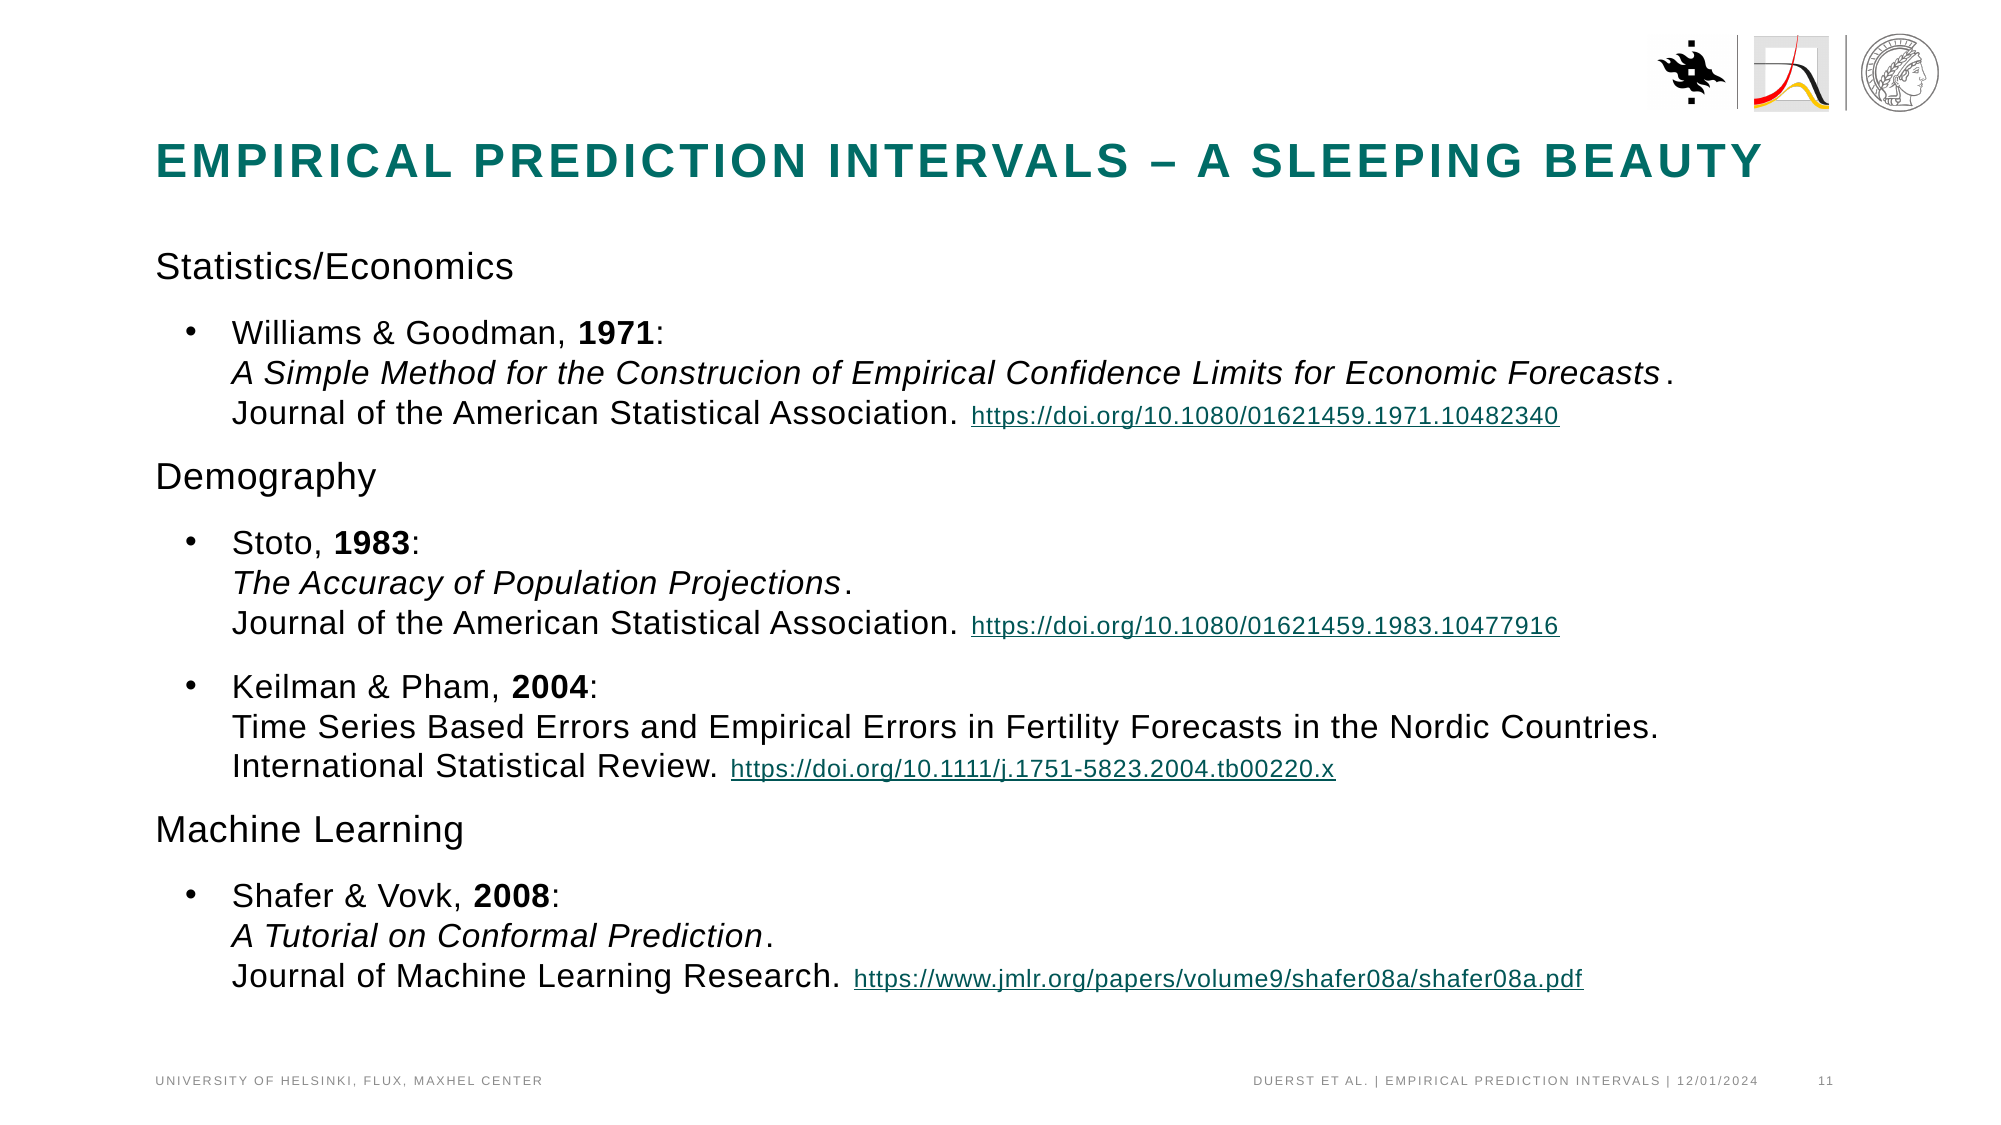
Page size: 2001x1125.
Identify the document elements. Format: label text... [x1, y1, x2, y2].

picture [1647, 34, 1737, 110]
footer University of Helsinki, FLUX, MaxHel Center Duerst et al. | Empirical Prediction Intervals | 12/01/2024 11 [155, 1058, 1845, 1089]
picture [1746, 26, 1947, 119]
list Statistics/Economics Williams & Goodman, 1971: A Simple Method for the Construcion of Empirical Confidence Limits for Economic Forecasts. Journal of the American Statistical Association. https://doi.org/10.1080/01621459.1971.10482340 Demography Stoto, 1983: The Accuracy of Population Projections. Journal of the American Statistical Association. https://doi.org/10.1080/01621459.1983.10477916 Keilman & Pham, 2004: Time Series Based Errors and Empirical Errors in Fertility Forecasts in the Nordic Countries. International Statistical Review. https://doi.org/10.1111/j.1751-5823.2004.tb00220.x Machine Learning Shafer & Vovk, 2008: A Tutorial on Conformal Prediction. Journal of Machine Learning Research. https://www.jmlr.org/papers/volume9/shafer08a/shafer08a.pdf [155, 344, 1845, 1052]
title empirical prediction intervals – A sleeping beauty [155, 133, 1845, 344]
